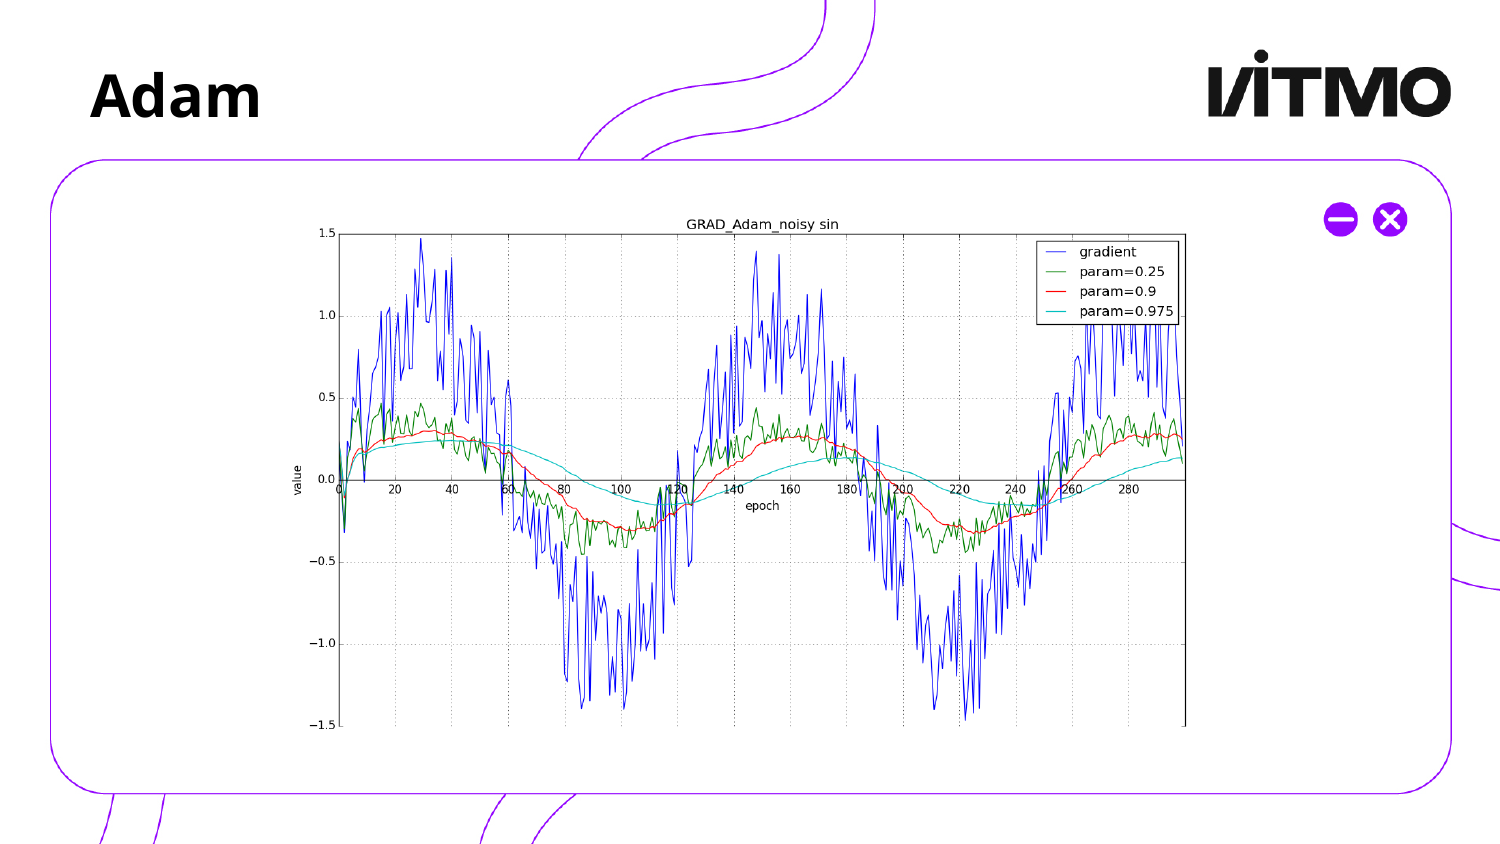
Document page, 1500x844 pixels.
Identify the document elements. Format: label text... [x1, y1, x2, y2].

picture [0, 0, 1500, 844]
title Adam [75, 50, 1195, 137]
